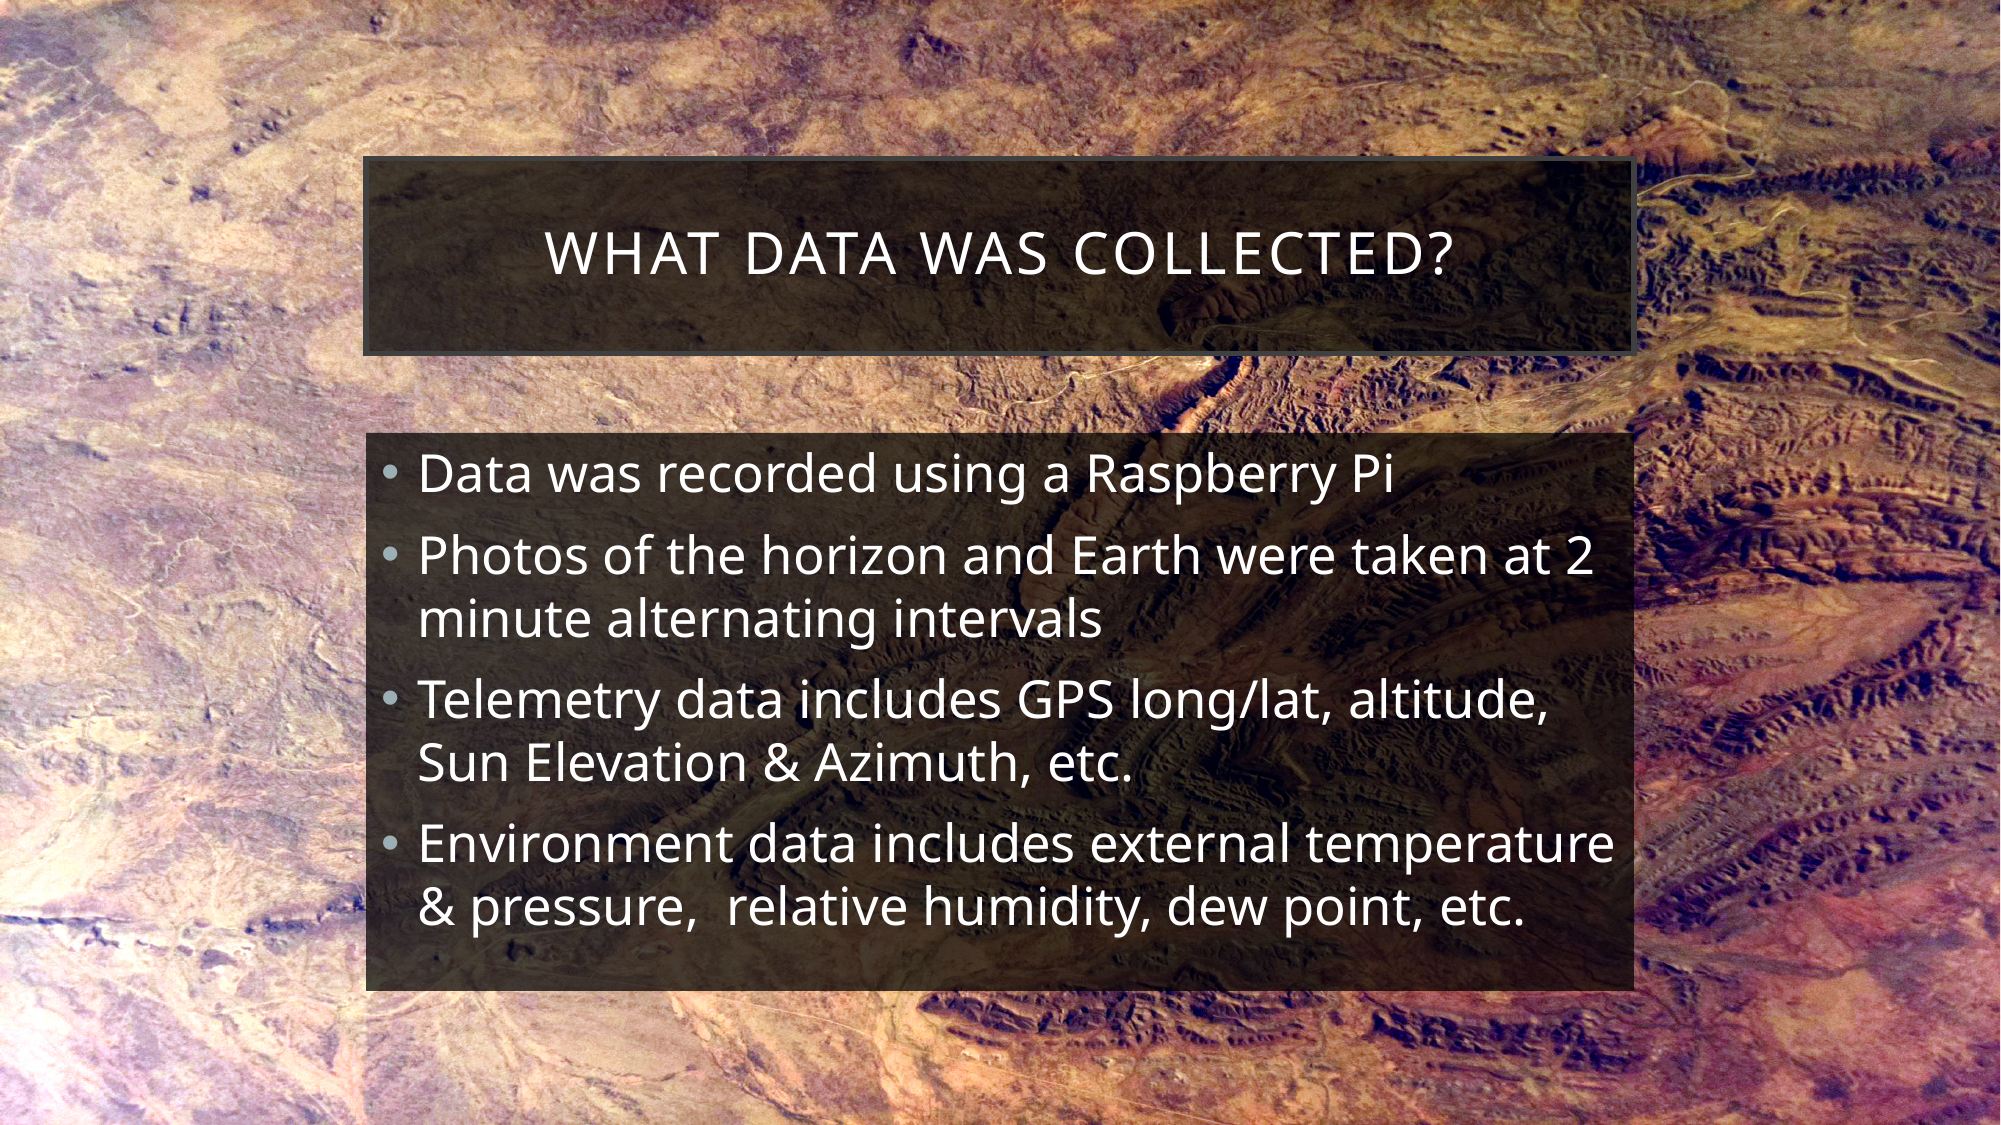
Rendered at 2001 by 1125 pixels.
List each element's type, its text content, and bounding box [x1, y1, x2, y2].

title What data was collected? [363, 156, 1637, 356]
list Data was recorded using a Raspberry Pi Photos of the horizon and Earth were taken at 2 minute alternating intervals Telemetry data includes GPS long/lat, altitude, Sun Elevation & Azimuth, etc. Environment data includes external temperature & pressure, relative humidity, dew point, etc. [366, 432, 1634, 991]
picture [0, 0, 2001, 1125]
